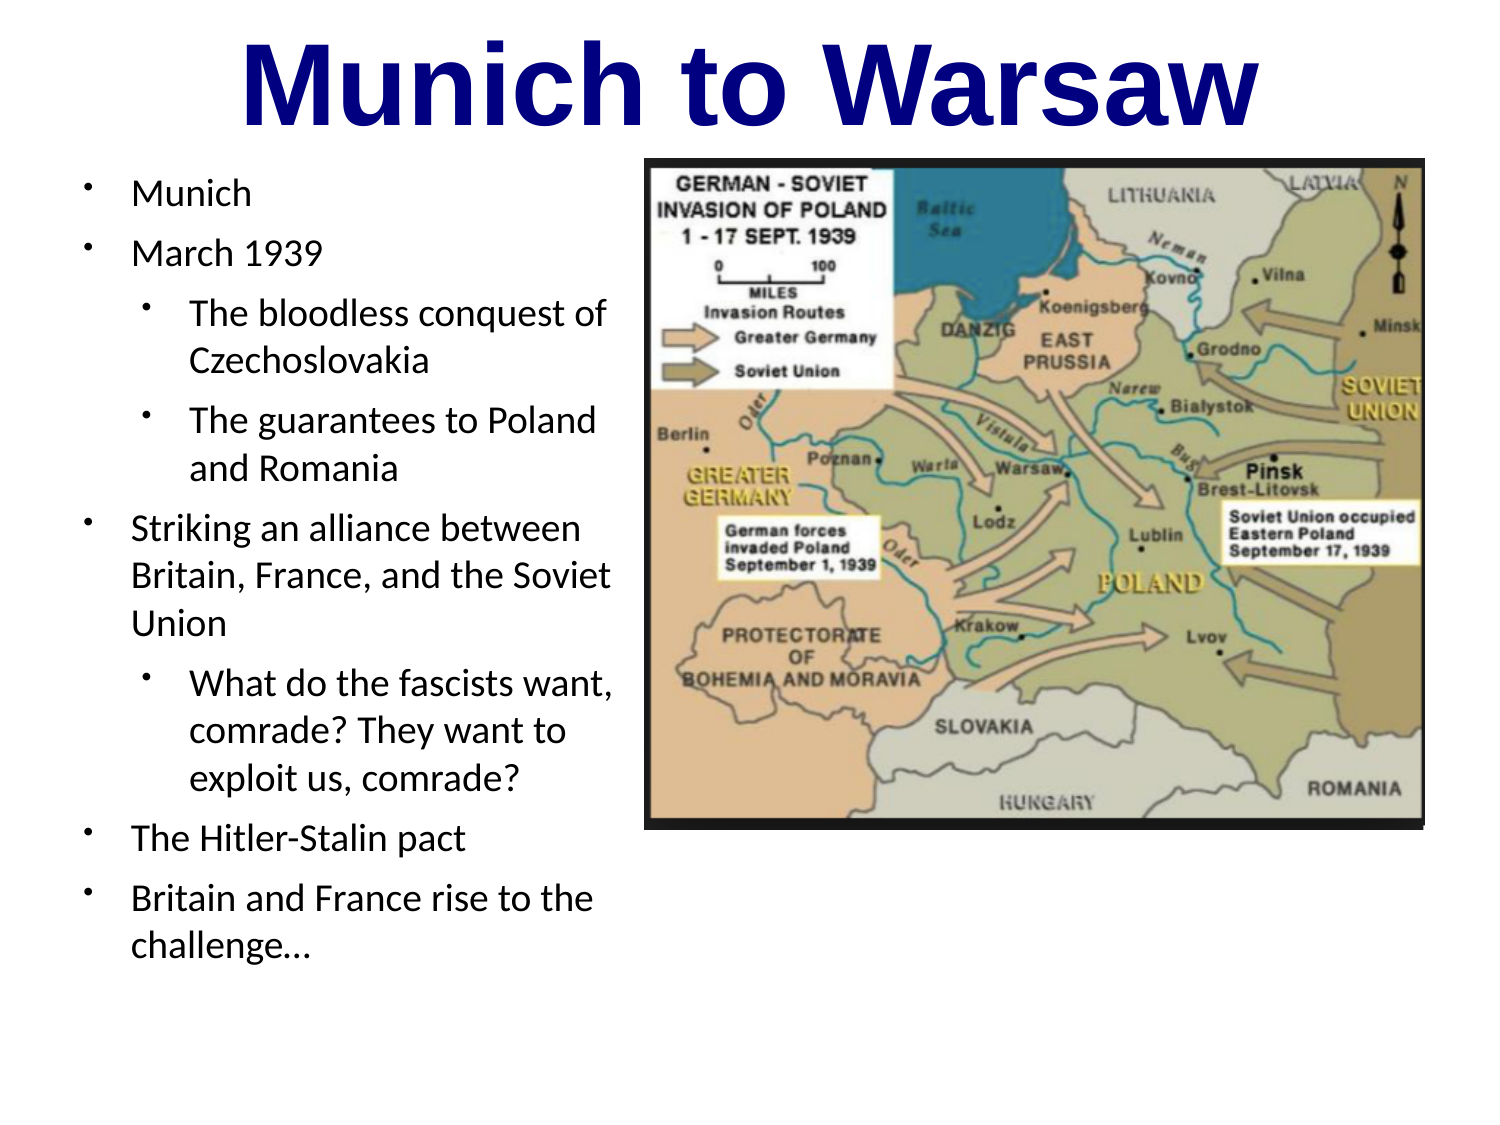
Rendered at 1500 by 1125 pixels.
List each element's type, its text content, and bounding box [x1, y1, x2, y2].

list Munich March 1939 The bloodless conquest of Czechoslovakia The guarantees to Poland and Romania Striking an alliance between Britain, France, and the Soviet Union What do the fascists want, comrade? They want to exploit us, comrade? The Hitler-Stalin pact Britain and France rise to the challenge… [74, 157, 645, 1061]
picture [643, 157, 1426, 830]
title Munich to Warsaw [74, 0, 1426, 157]
